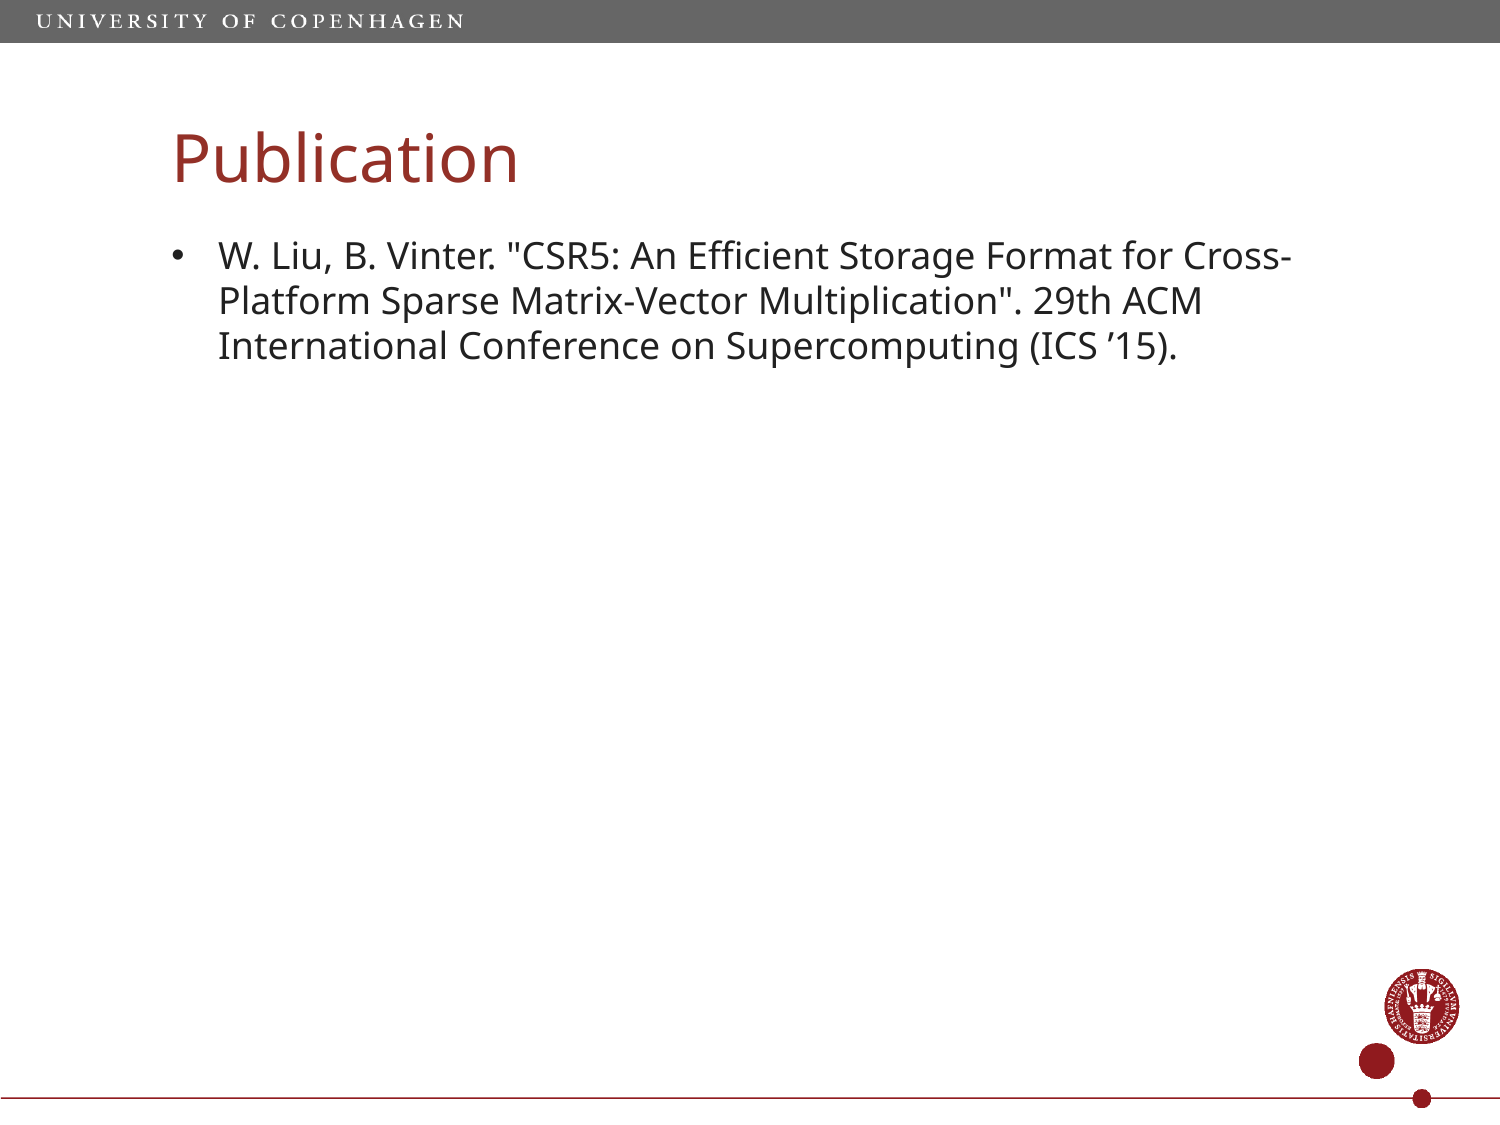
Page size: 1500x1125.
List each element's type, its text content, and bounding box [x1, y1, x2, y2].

picture [0, 910, 1500, 1122]
picture [0, 0, 1500, 43]
title Publication [170, 75, 1424, 197]
list W. Liu, B. Vinter. "CSR5: An Efficient Storage Format for Cross-Platform Sparse Matrix-Vector Multiplication". 29th ACM International Conference on Supercomputing (ICS ’15). [170, 231, 1353, 433]
